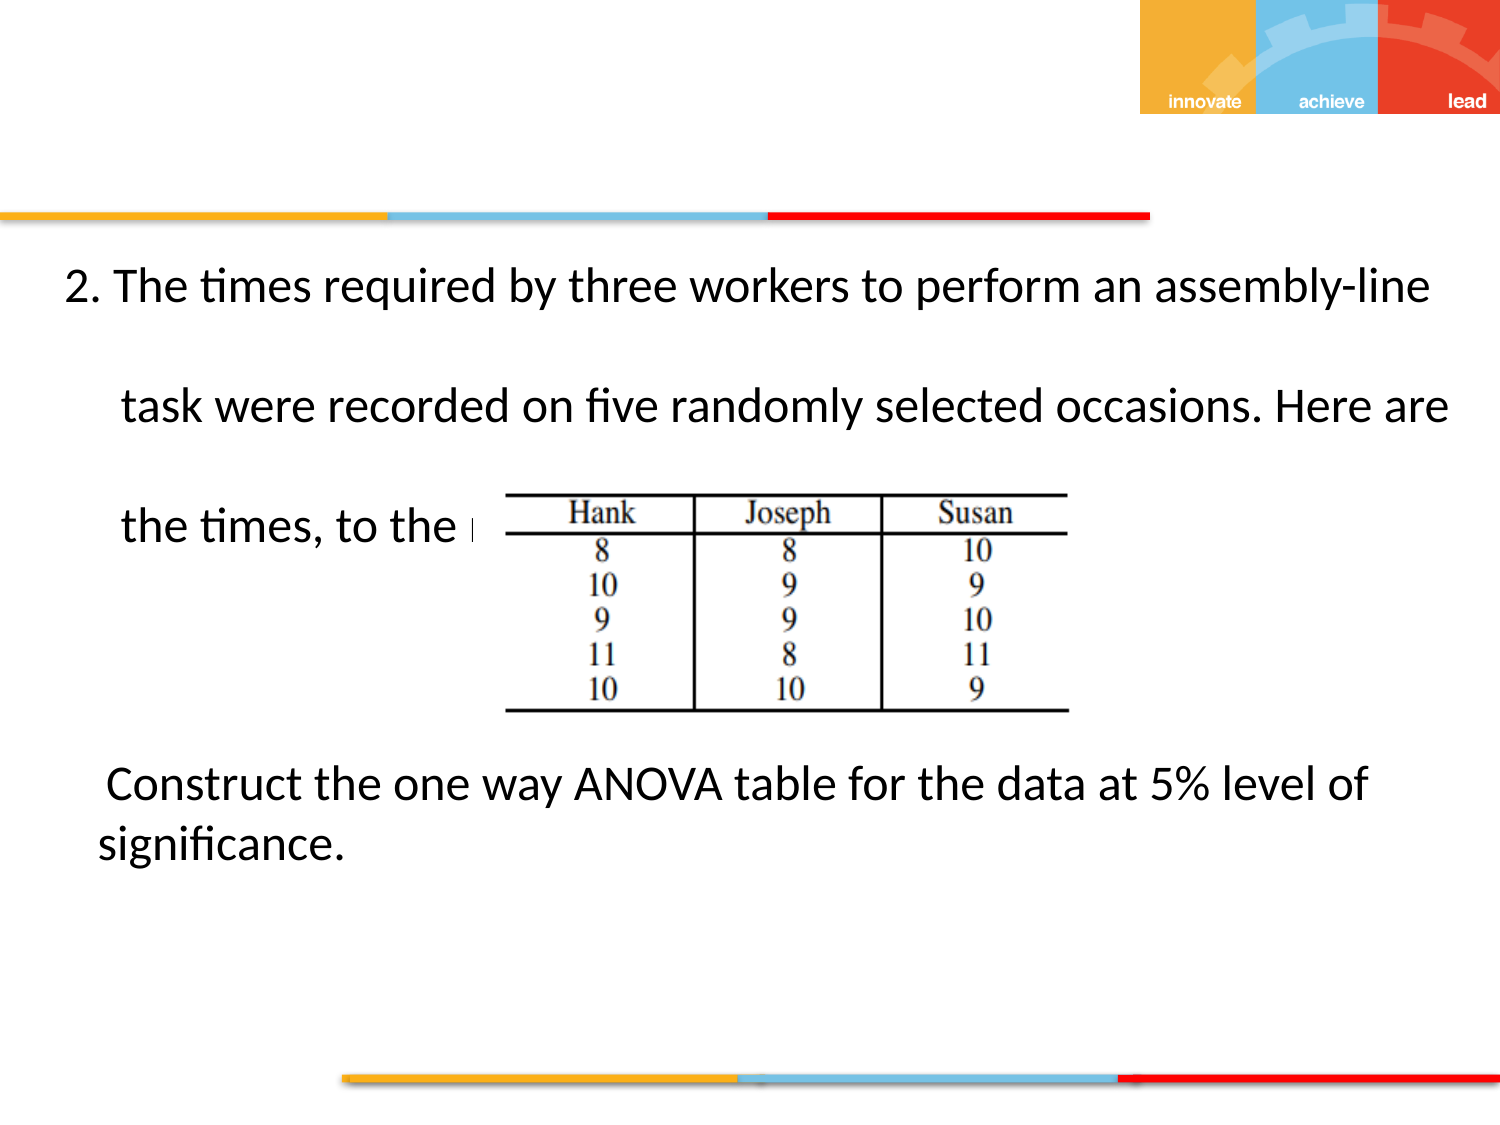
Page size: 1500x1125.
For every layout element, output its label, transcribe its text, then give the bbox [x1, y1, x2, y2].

text_box 2. The times required by three workers to perform an assembly-line task were recorded on five randomly selected occasions. Here are the times, to the nearest minute [49, 244, 1490, 560]
picture [1140, 0, 1500, 114]
text_box Construct the one way ANOVA table for the data at 5% level of significance. [82, 742, 1423, 878]
picture [473, 467, 1164, 731]
